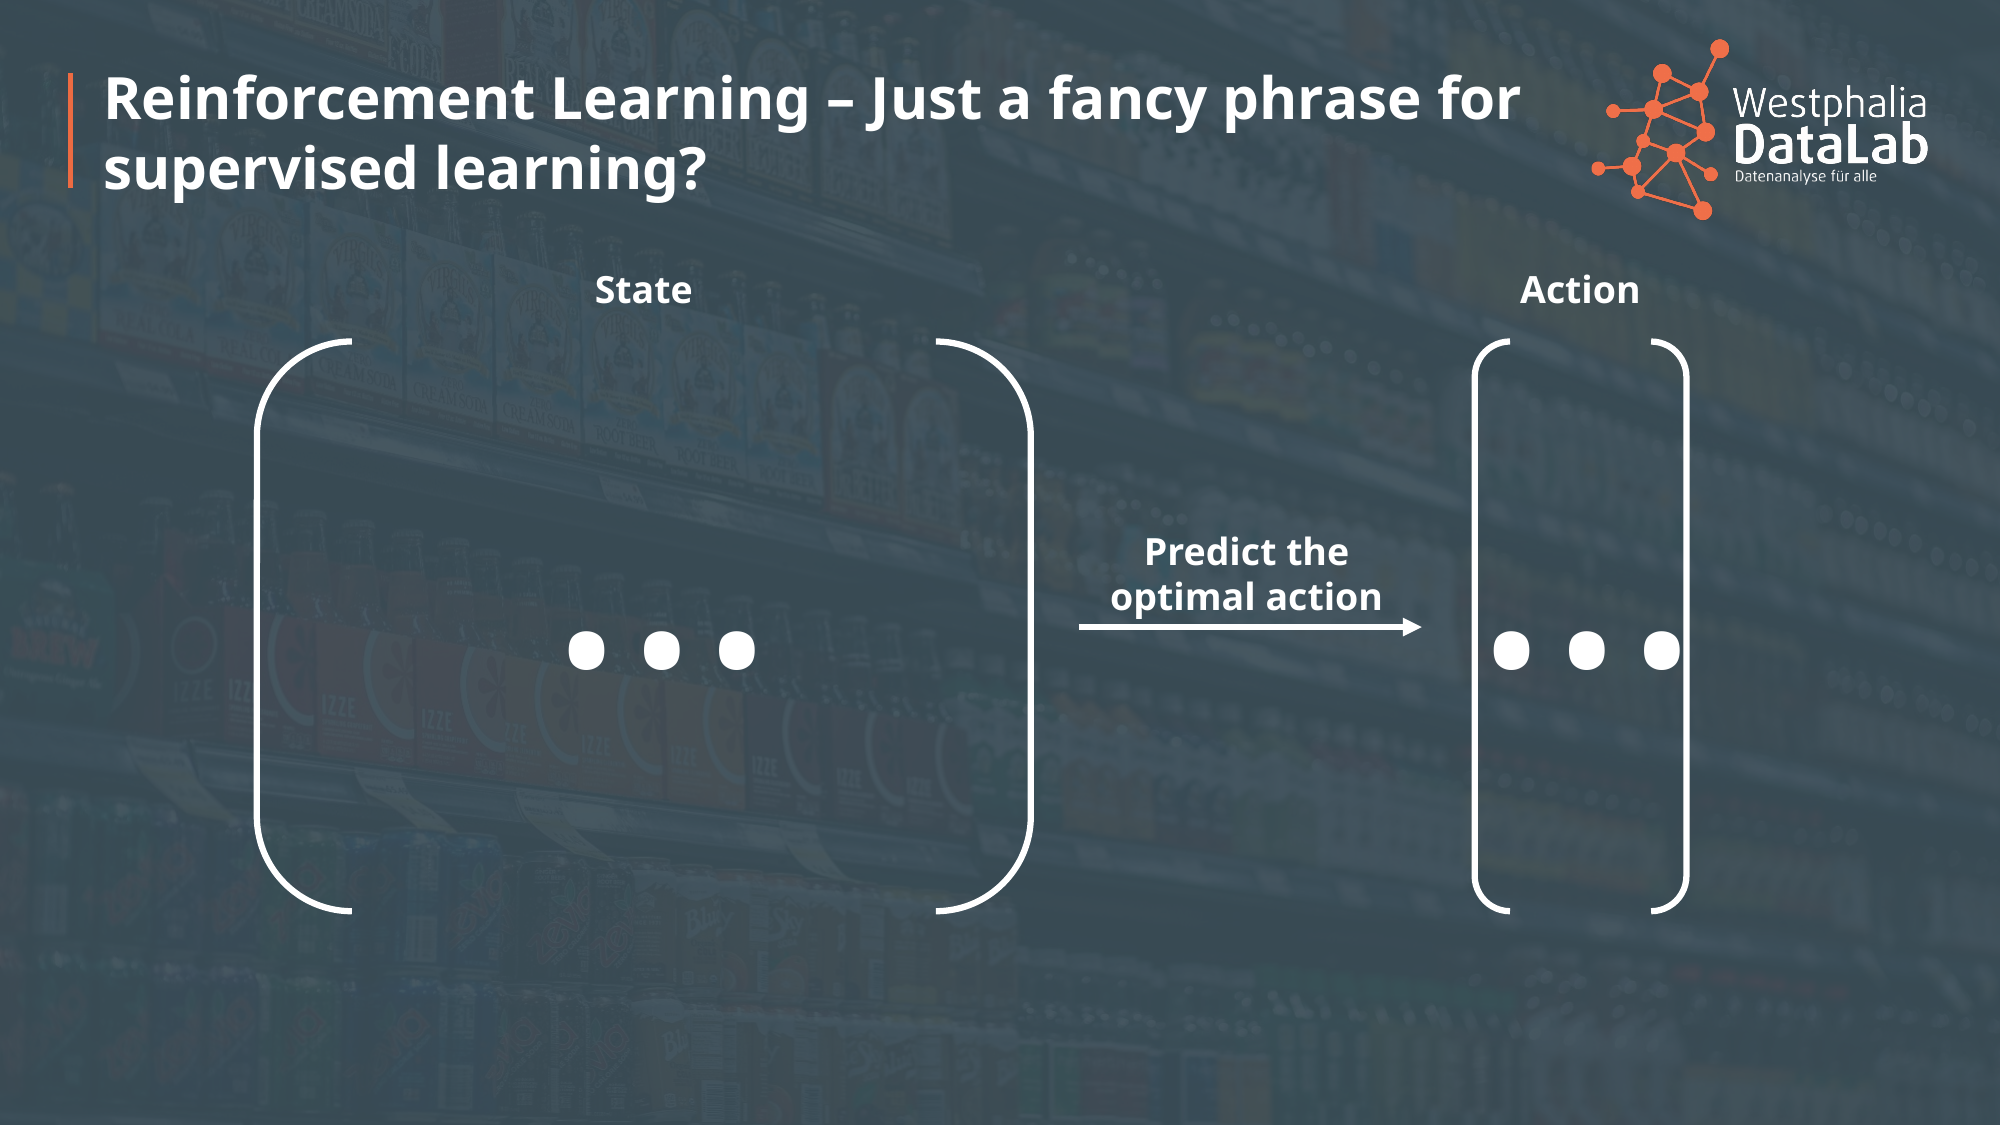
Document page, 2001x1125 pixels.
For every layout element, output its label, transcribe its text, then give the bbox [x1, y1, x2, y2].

text_box … [533, 371, 786, 731]
text_box Predict the optimal action [1059, 521, 1435, 626]
text_box Action [1392, 258, 1768, 319]
text_box State [256, 258, 1031, 319]
text_box [1474, 731, 1687, 912]
text_box [256, 340, 1032, 912]
text_box [1474, 340, 1687, 371]
text_box Reinforcement Learning – Just a fancy phrase for supervised learning? [88, 53, 1585, 209]
text_box … [1458, 371, 1711, 731]
